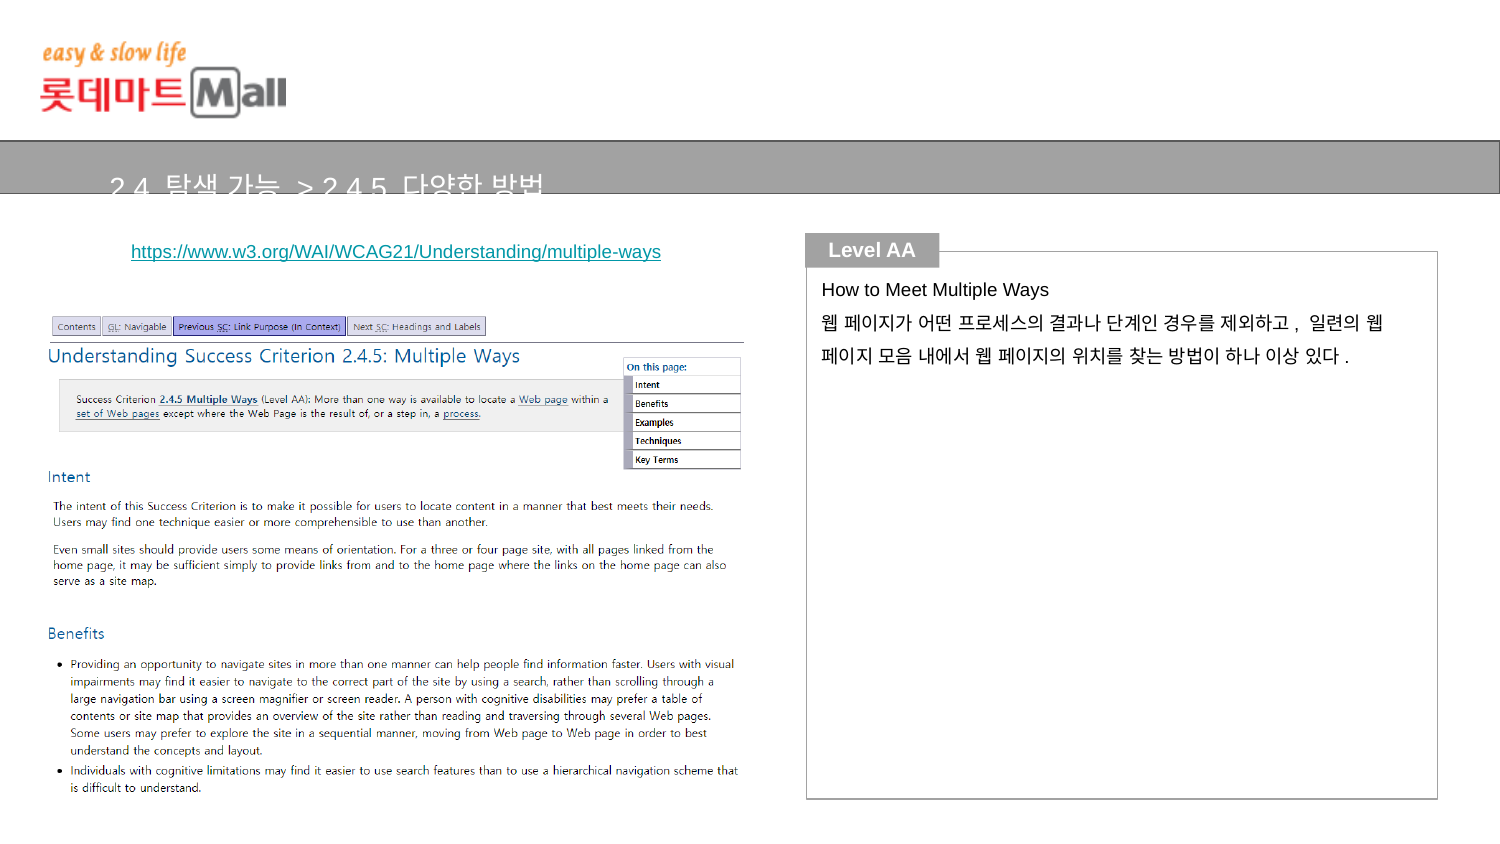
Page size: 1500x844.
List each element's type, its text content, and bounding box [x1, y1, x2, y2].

text_box https://www.w3.org/WAI/WCAG21/Understanding/multiple-ways [41, 225, 750, 273]
text_box How to Meet Multiple Ways 웹 페이지가 어떤 프로세스의 결과나 단계인 경우를 제외하고, 일련의 웹 페이지 모음 내에서 웹 페이지의 위치를 찾는 방법이 하나 이상 있다. [806, 251, 1438, 800]
text_box 2.4 탐색 가능 > 2.4.5 다양한 방법 [94, 137, 1406, 199]
text_box Level AA [805, 233, 940, 268]
picture [42, 309, 751, 800]
picture [39, 41, 286, 120]
